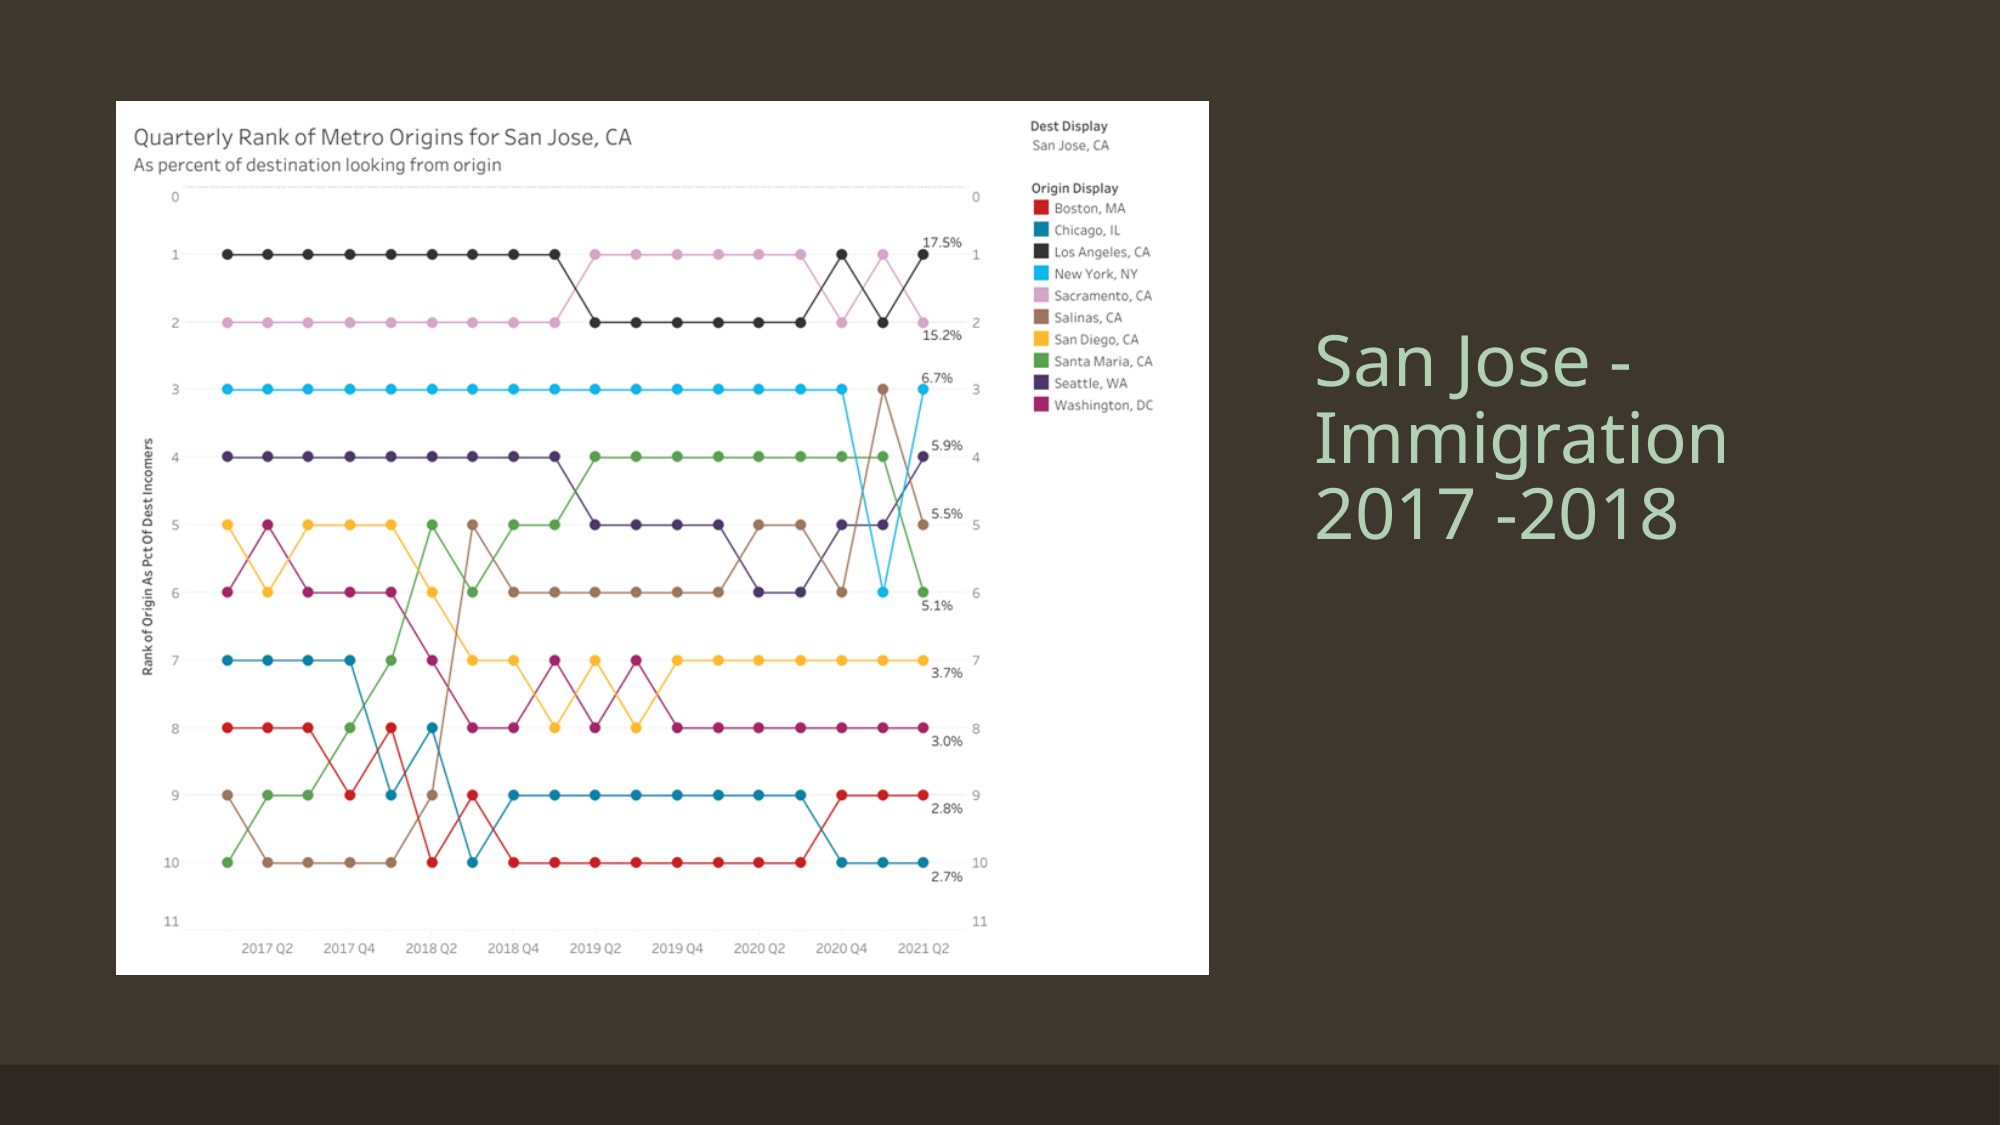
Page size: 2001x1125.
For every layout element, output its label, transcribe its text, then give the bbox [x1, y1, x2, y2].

picture [116, 101, 1209, 976]
title San Jose -Immigration 2017 -2018 [1299, 250, 1863, 563]
